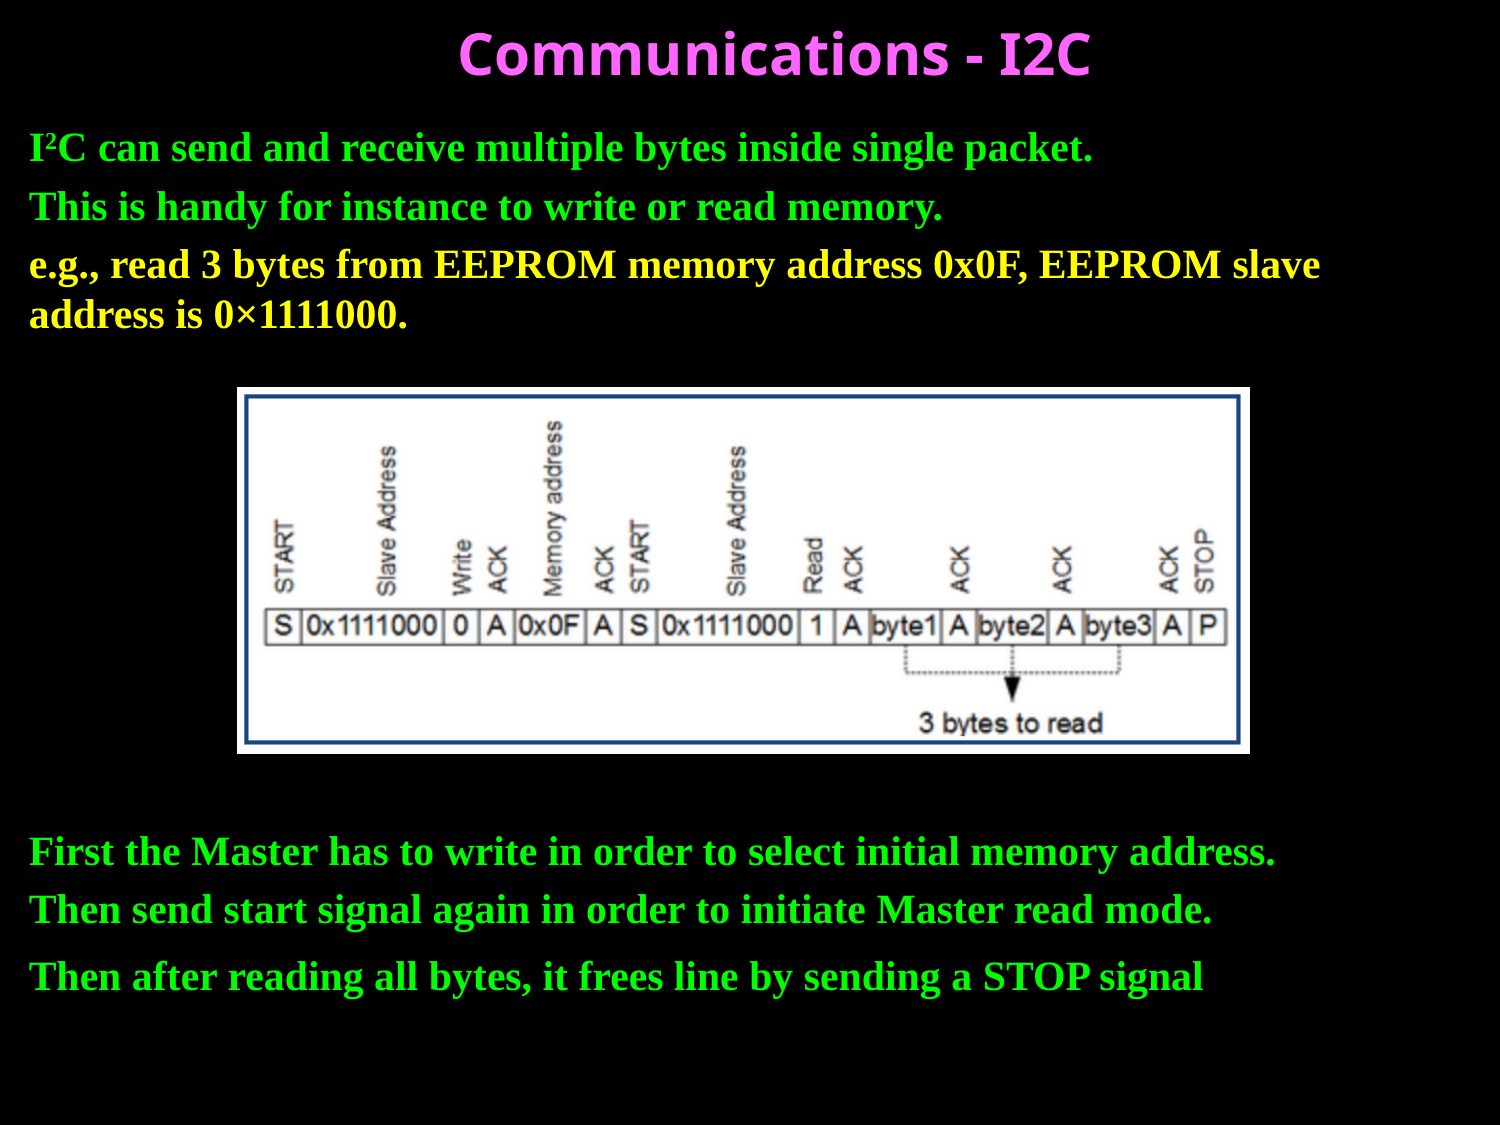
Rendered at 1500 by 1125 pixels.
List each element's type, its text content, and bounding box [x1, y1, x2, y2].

text_box Communications - I2C [99, 0, 1450, 113]
picture [237, 387, 1251, 754]
list I2C can send and receive multiple bytes inside single packet. This is handy for instance to write or read memory. e.g., read 3 bytes from EEPROM memory address 0x0F, EEPROM slave address is 0×1111000. First the Master has to write in order to select initial memory address. Then send start signal again in order to initiate Master read mode. Then after reading all bytes, it frees line by sending a STOP signal. [13, 112, 1464, 1076]
